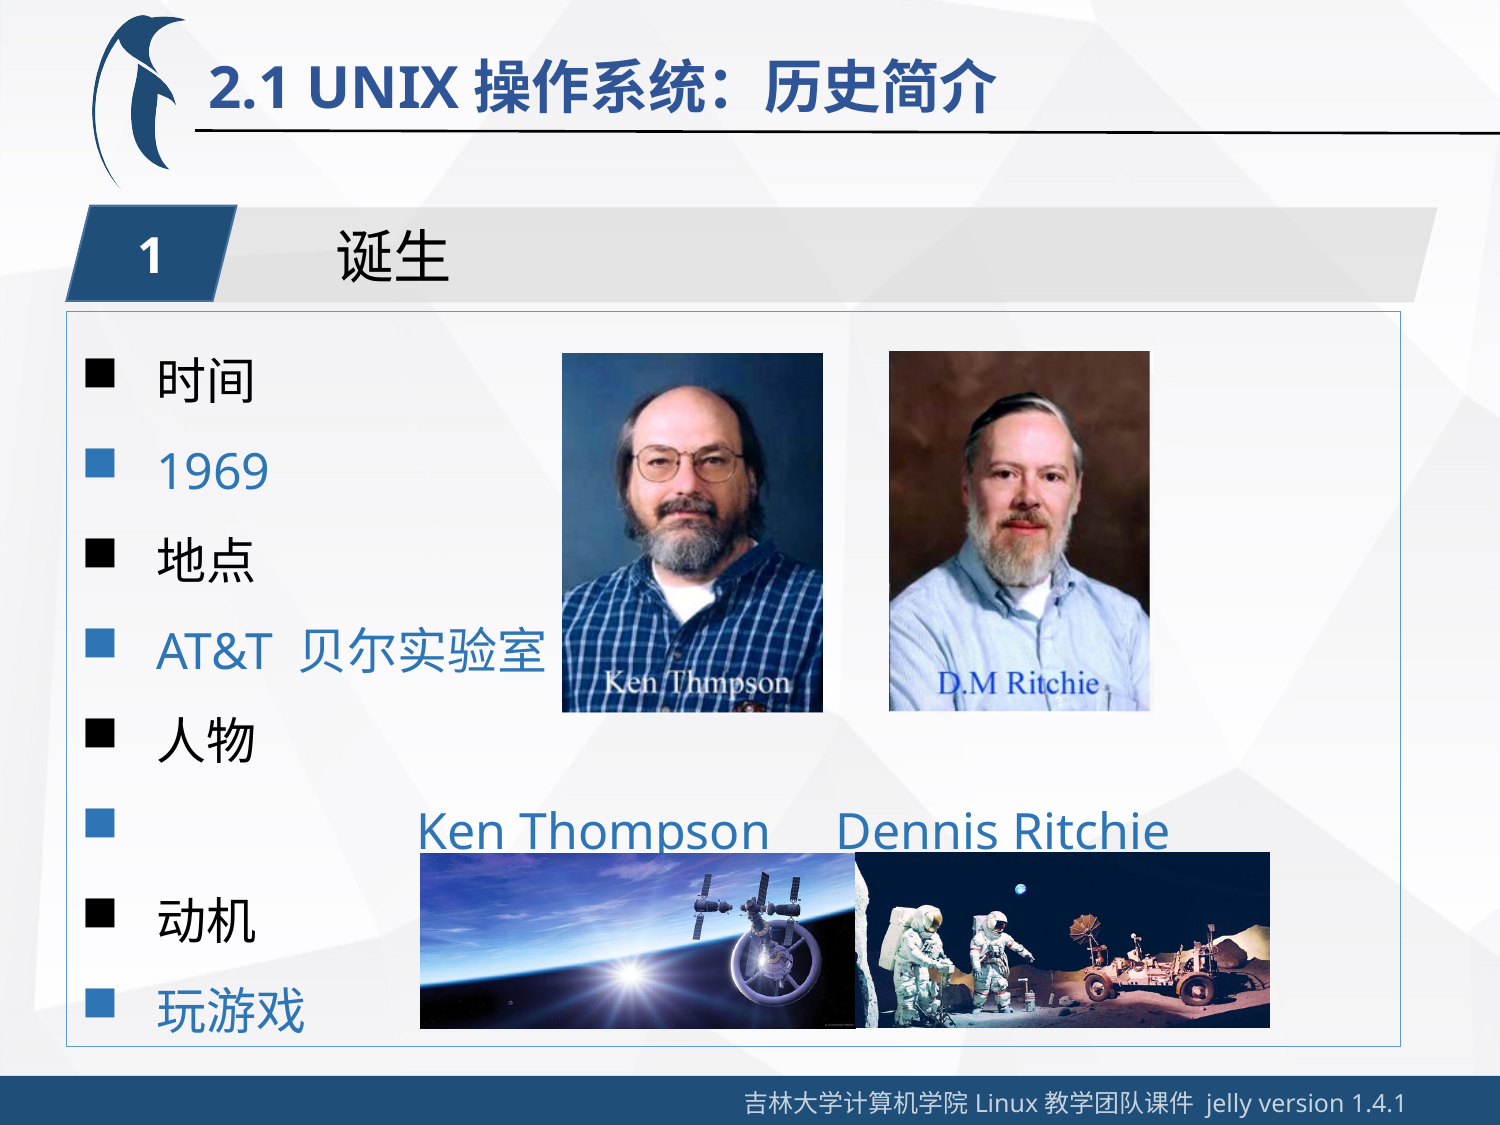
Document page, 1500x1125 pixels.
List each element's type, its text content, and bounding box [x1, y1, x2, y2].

text_box 时间 1969 地点 AT&T 贝尔实验室 人物 Ken Thompson Dennis Ritchie 动机 玩游戏 [66, 311, 1401, 1047]
text_box 诞生 [207, 206, 1439, 304]
picture [0, 0, 1500, 1075]
text_box 1 [65, 204, 238, 302]
text_box 2.1 UNIX操作系统：历史简介 [193, 42, 1291, 128]
